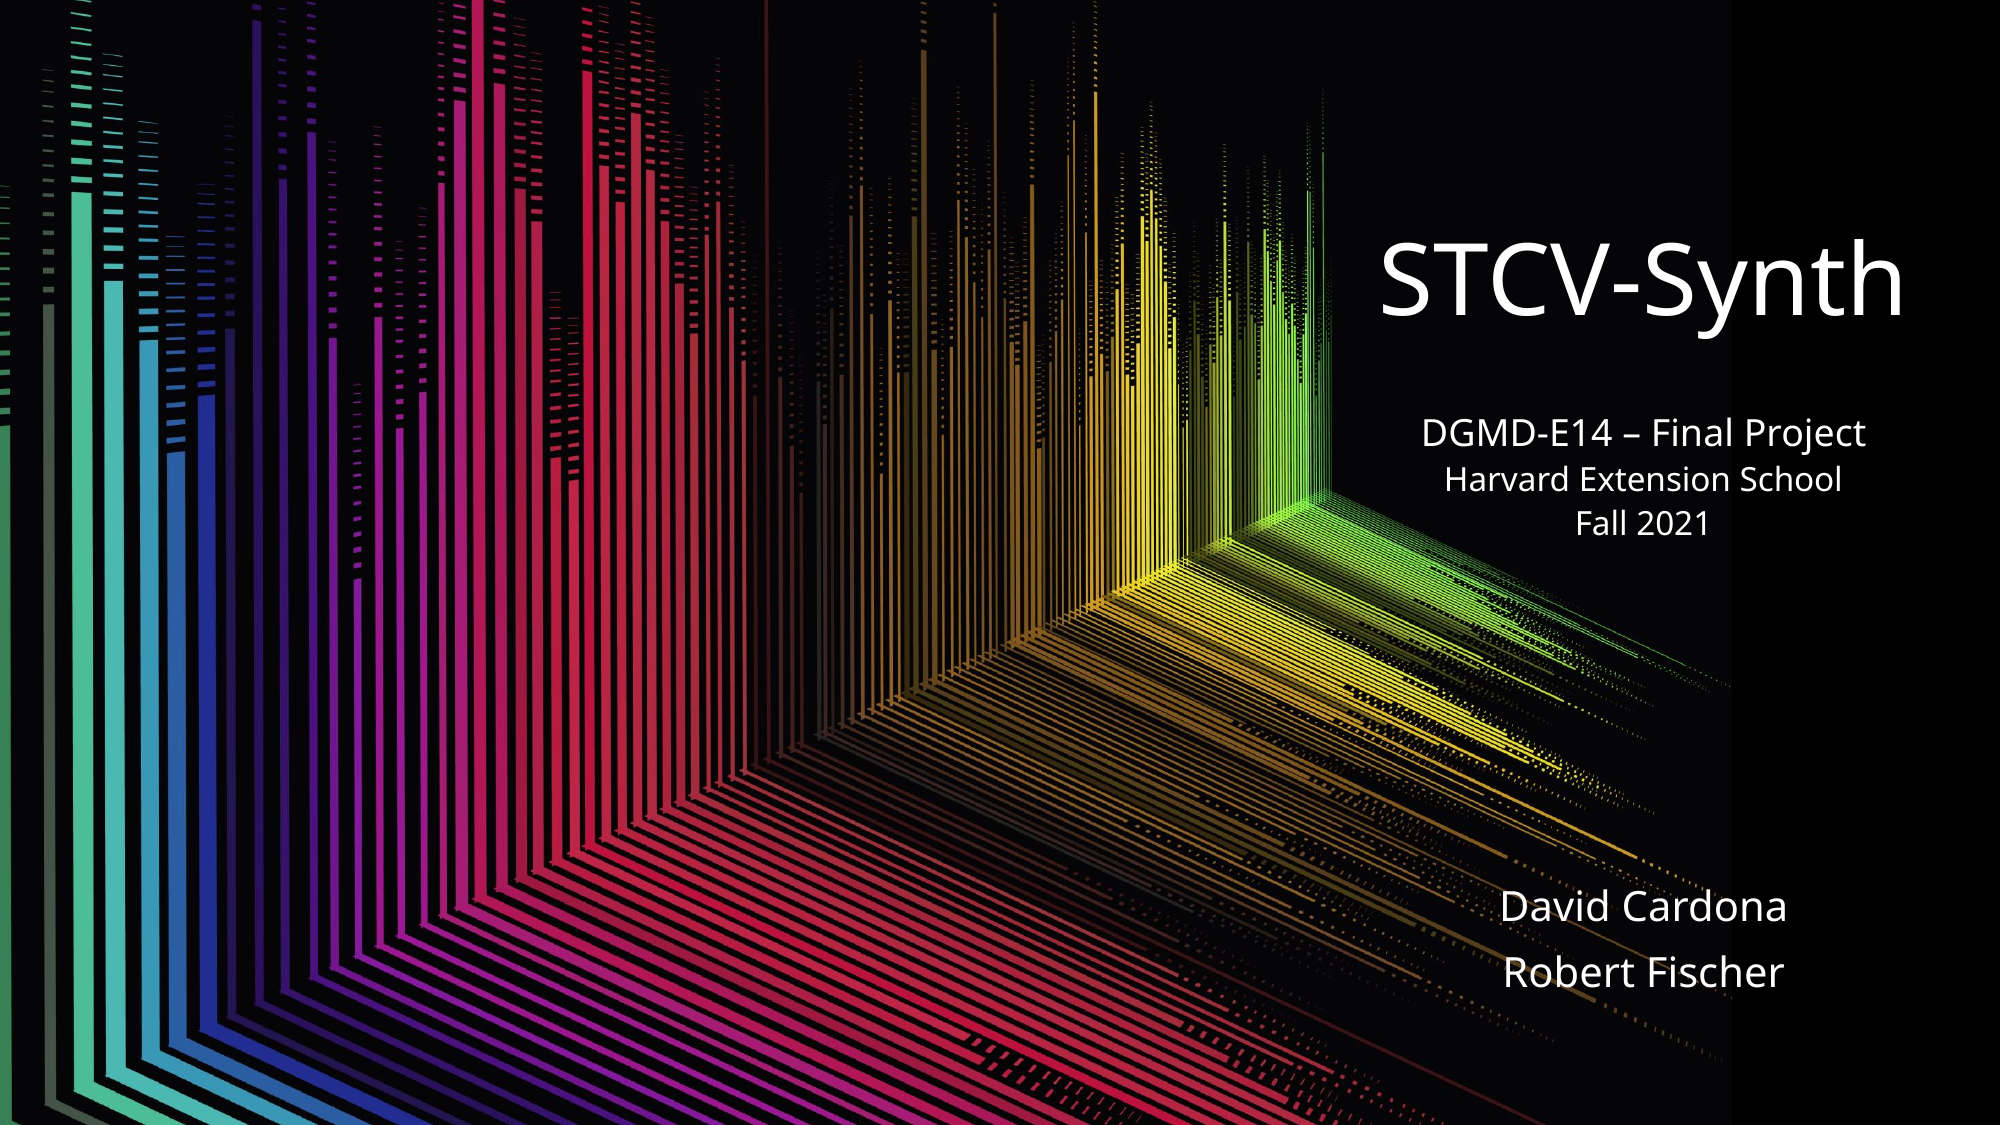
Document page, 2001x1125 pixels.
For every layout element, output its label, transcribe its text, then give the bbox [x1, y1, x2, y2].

text_box DGMD-E14 – Final Project Harvard Extension School Fall 2021 [1733, 379, 2000, 573]
title STCV-Synth [1733, 184, 2000, 379]
picture [0, 0, 1733, 1125]
subtitle David Cardona Robert Fischer [1733, 870, 2000, 1012]
